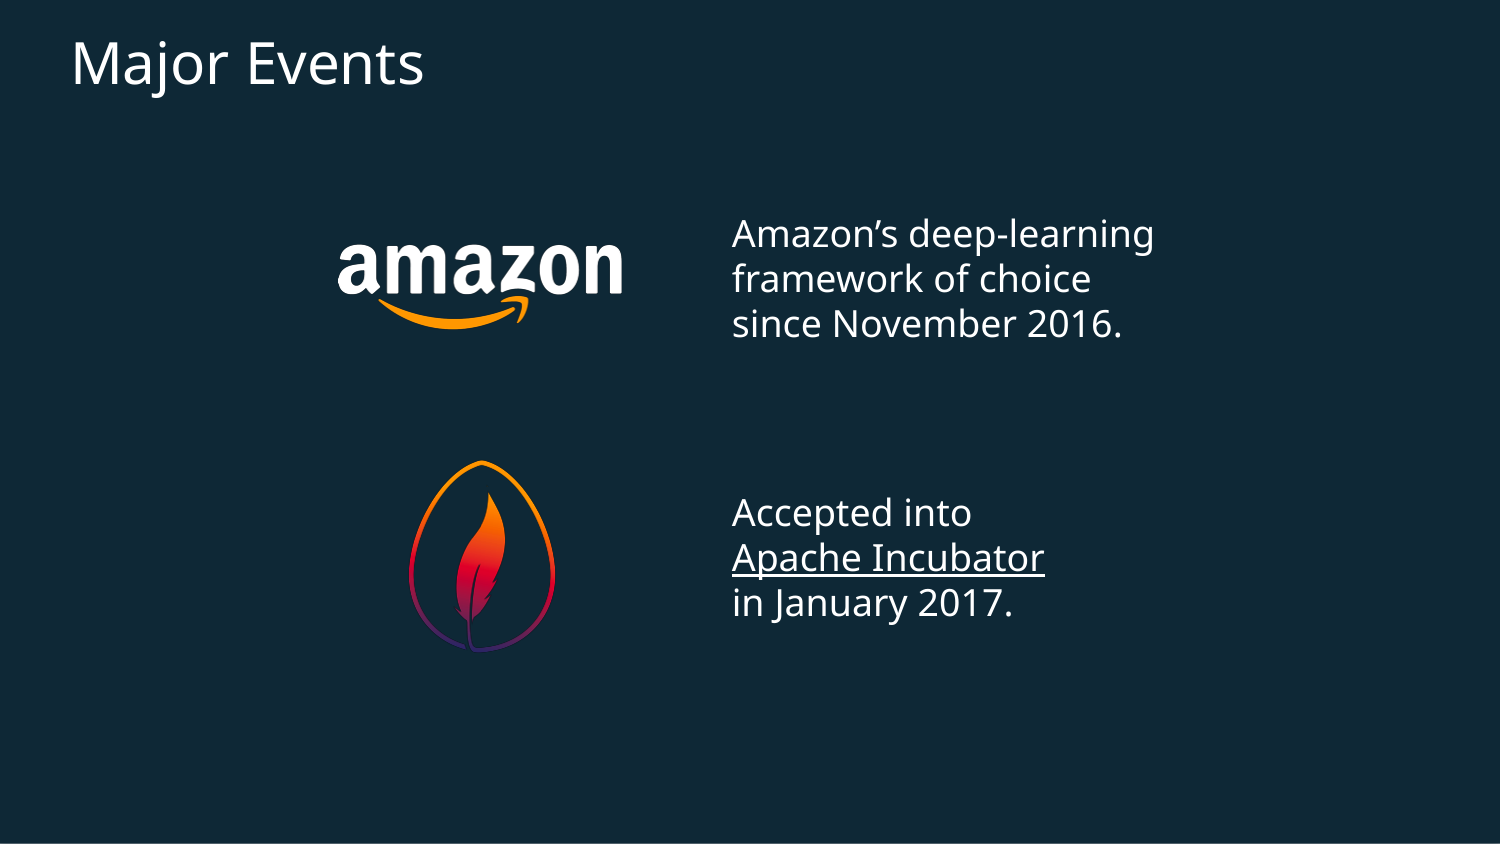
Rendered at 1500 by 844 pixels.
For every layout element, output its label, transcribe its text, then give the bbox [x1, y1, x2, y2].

text_box Amazon’s deep-learning framework of choice since November 2016. [717, 202, 1323, 353]
title Major Events [55, 18, 1402, 109]
picture [337, 242, 626, 348]
picture [394, 443, 570, 659]
text_box Accepted into Apache Incubator in January 2017. [717, 481, 1323, 631]
